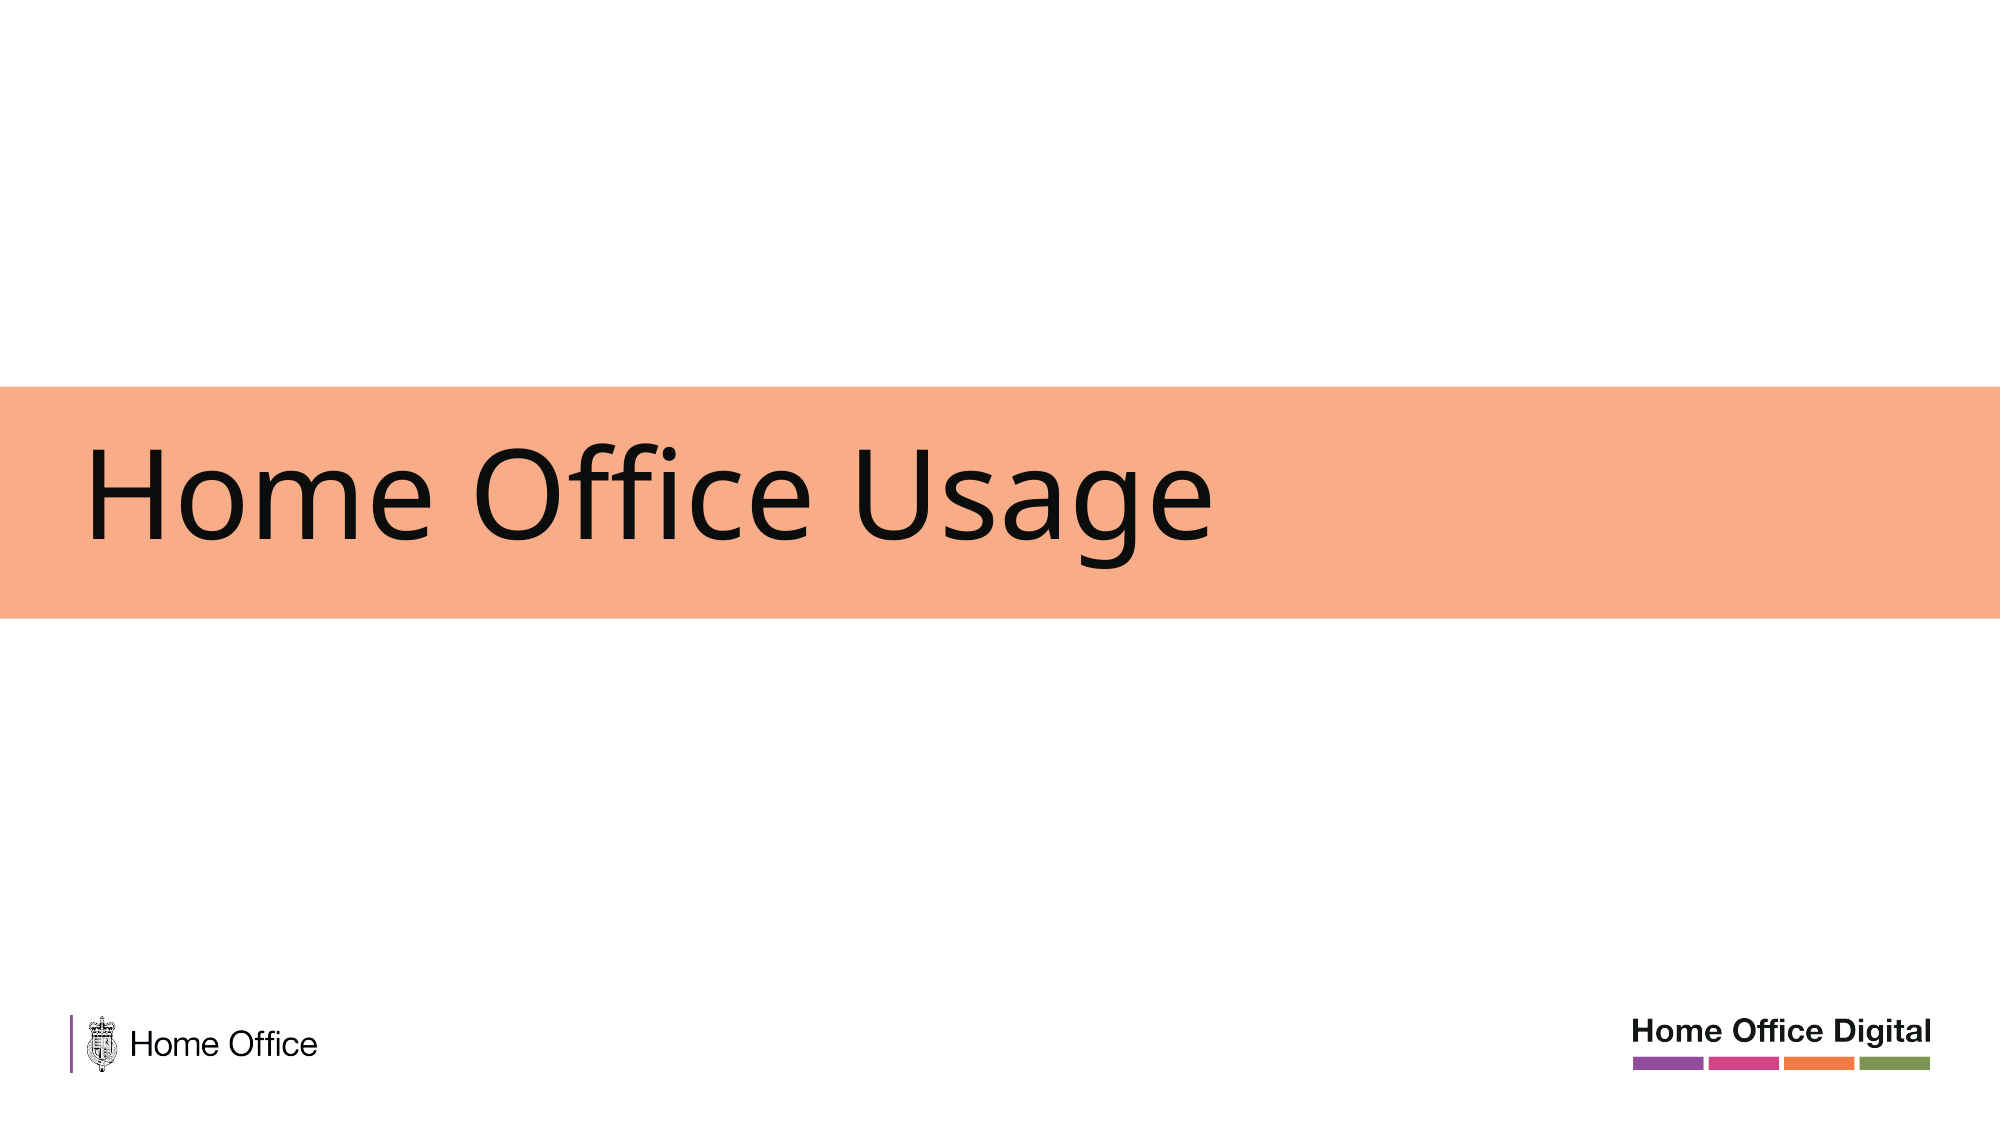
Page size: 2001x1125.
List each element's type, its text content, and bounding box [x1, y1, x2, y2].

picture [1631, 1015, 1932, 1073]
text_box Home Office Usage [70, 408, 1648, 590]
picture [70, 1015, 317, 1073]
text_box [0, 386, 2000, 619]
